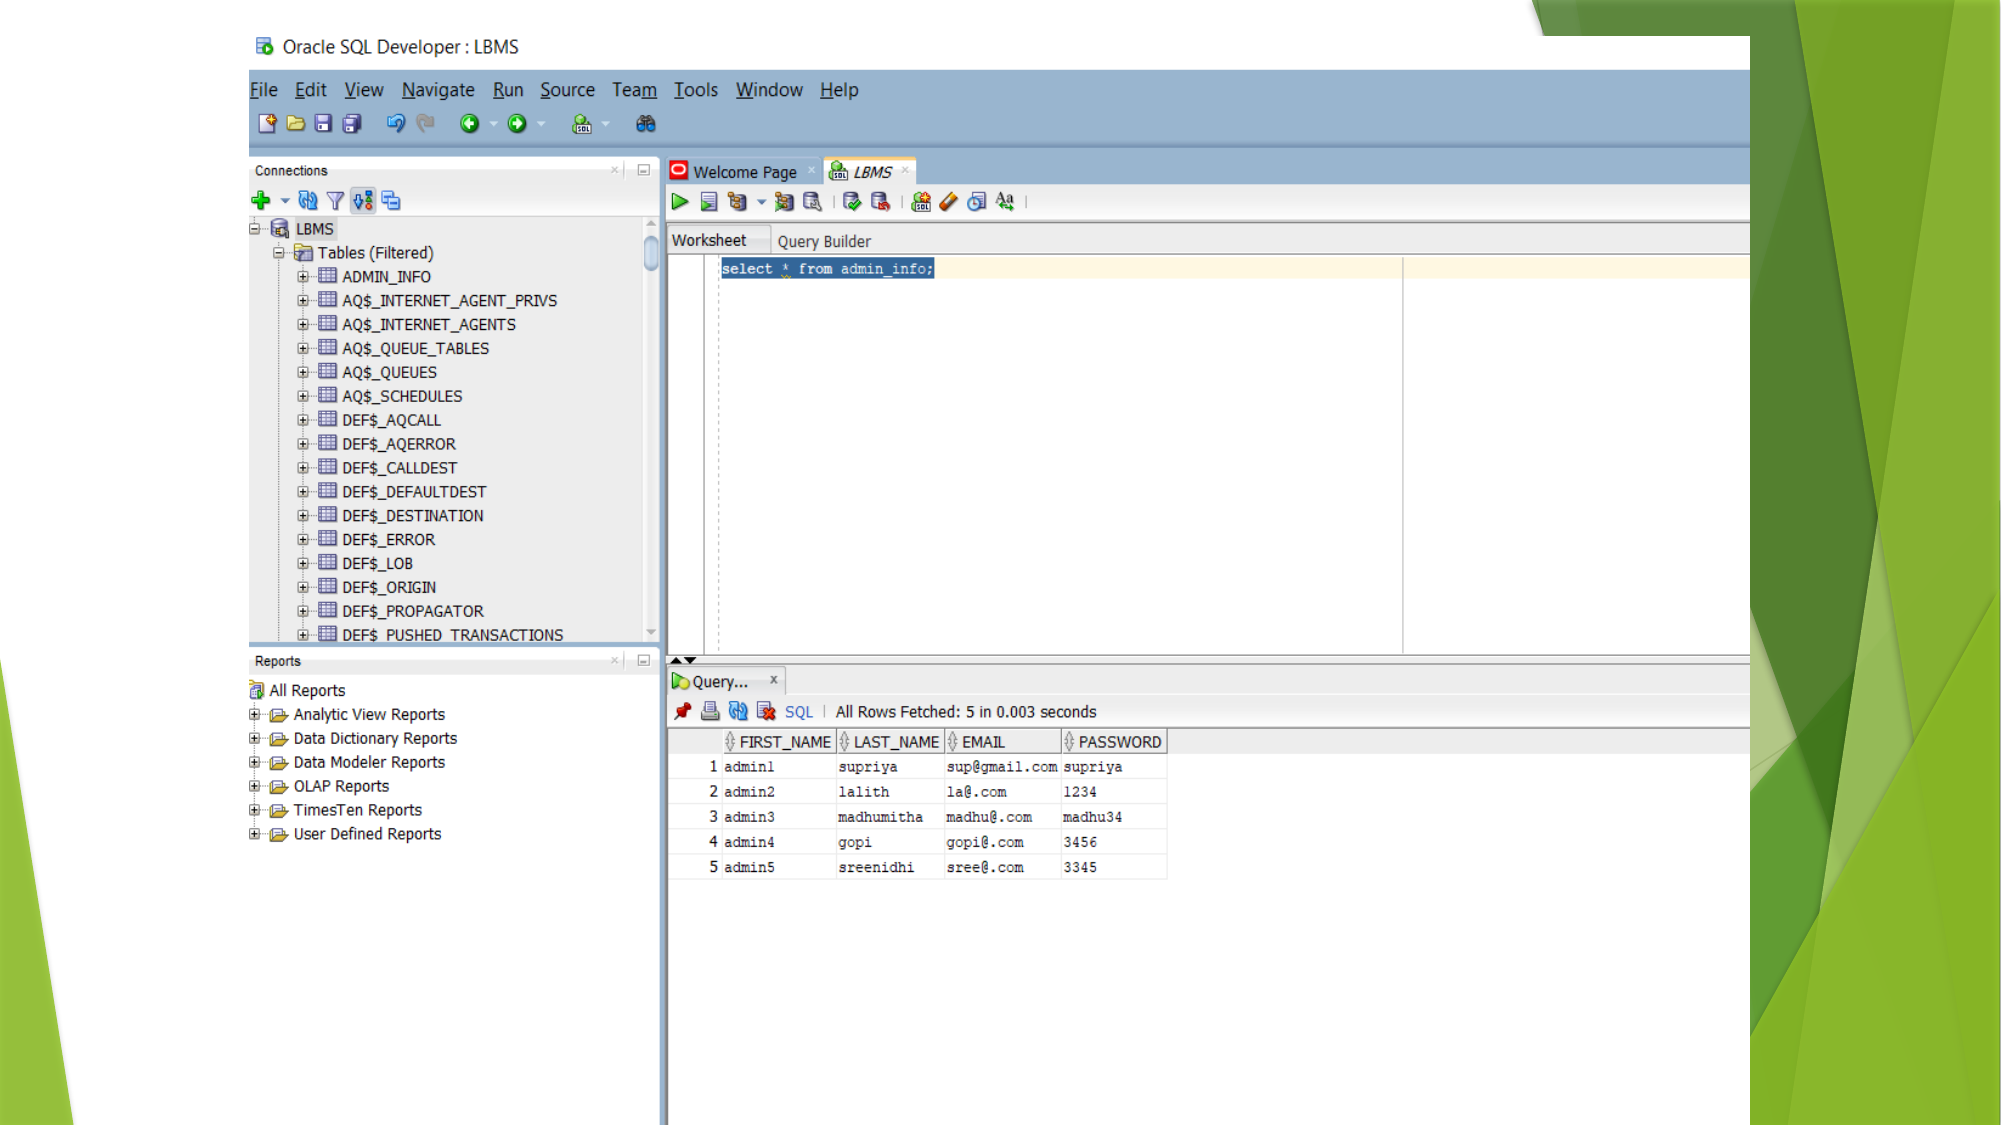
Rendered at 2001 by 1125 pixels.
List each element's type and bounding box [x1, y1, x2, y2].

picture [249, 36, 1751, 1125]
